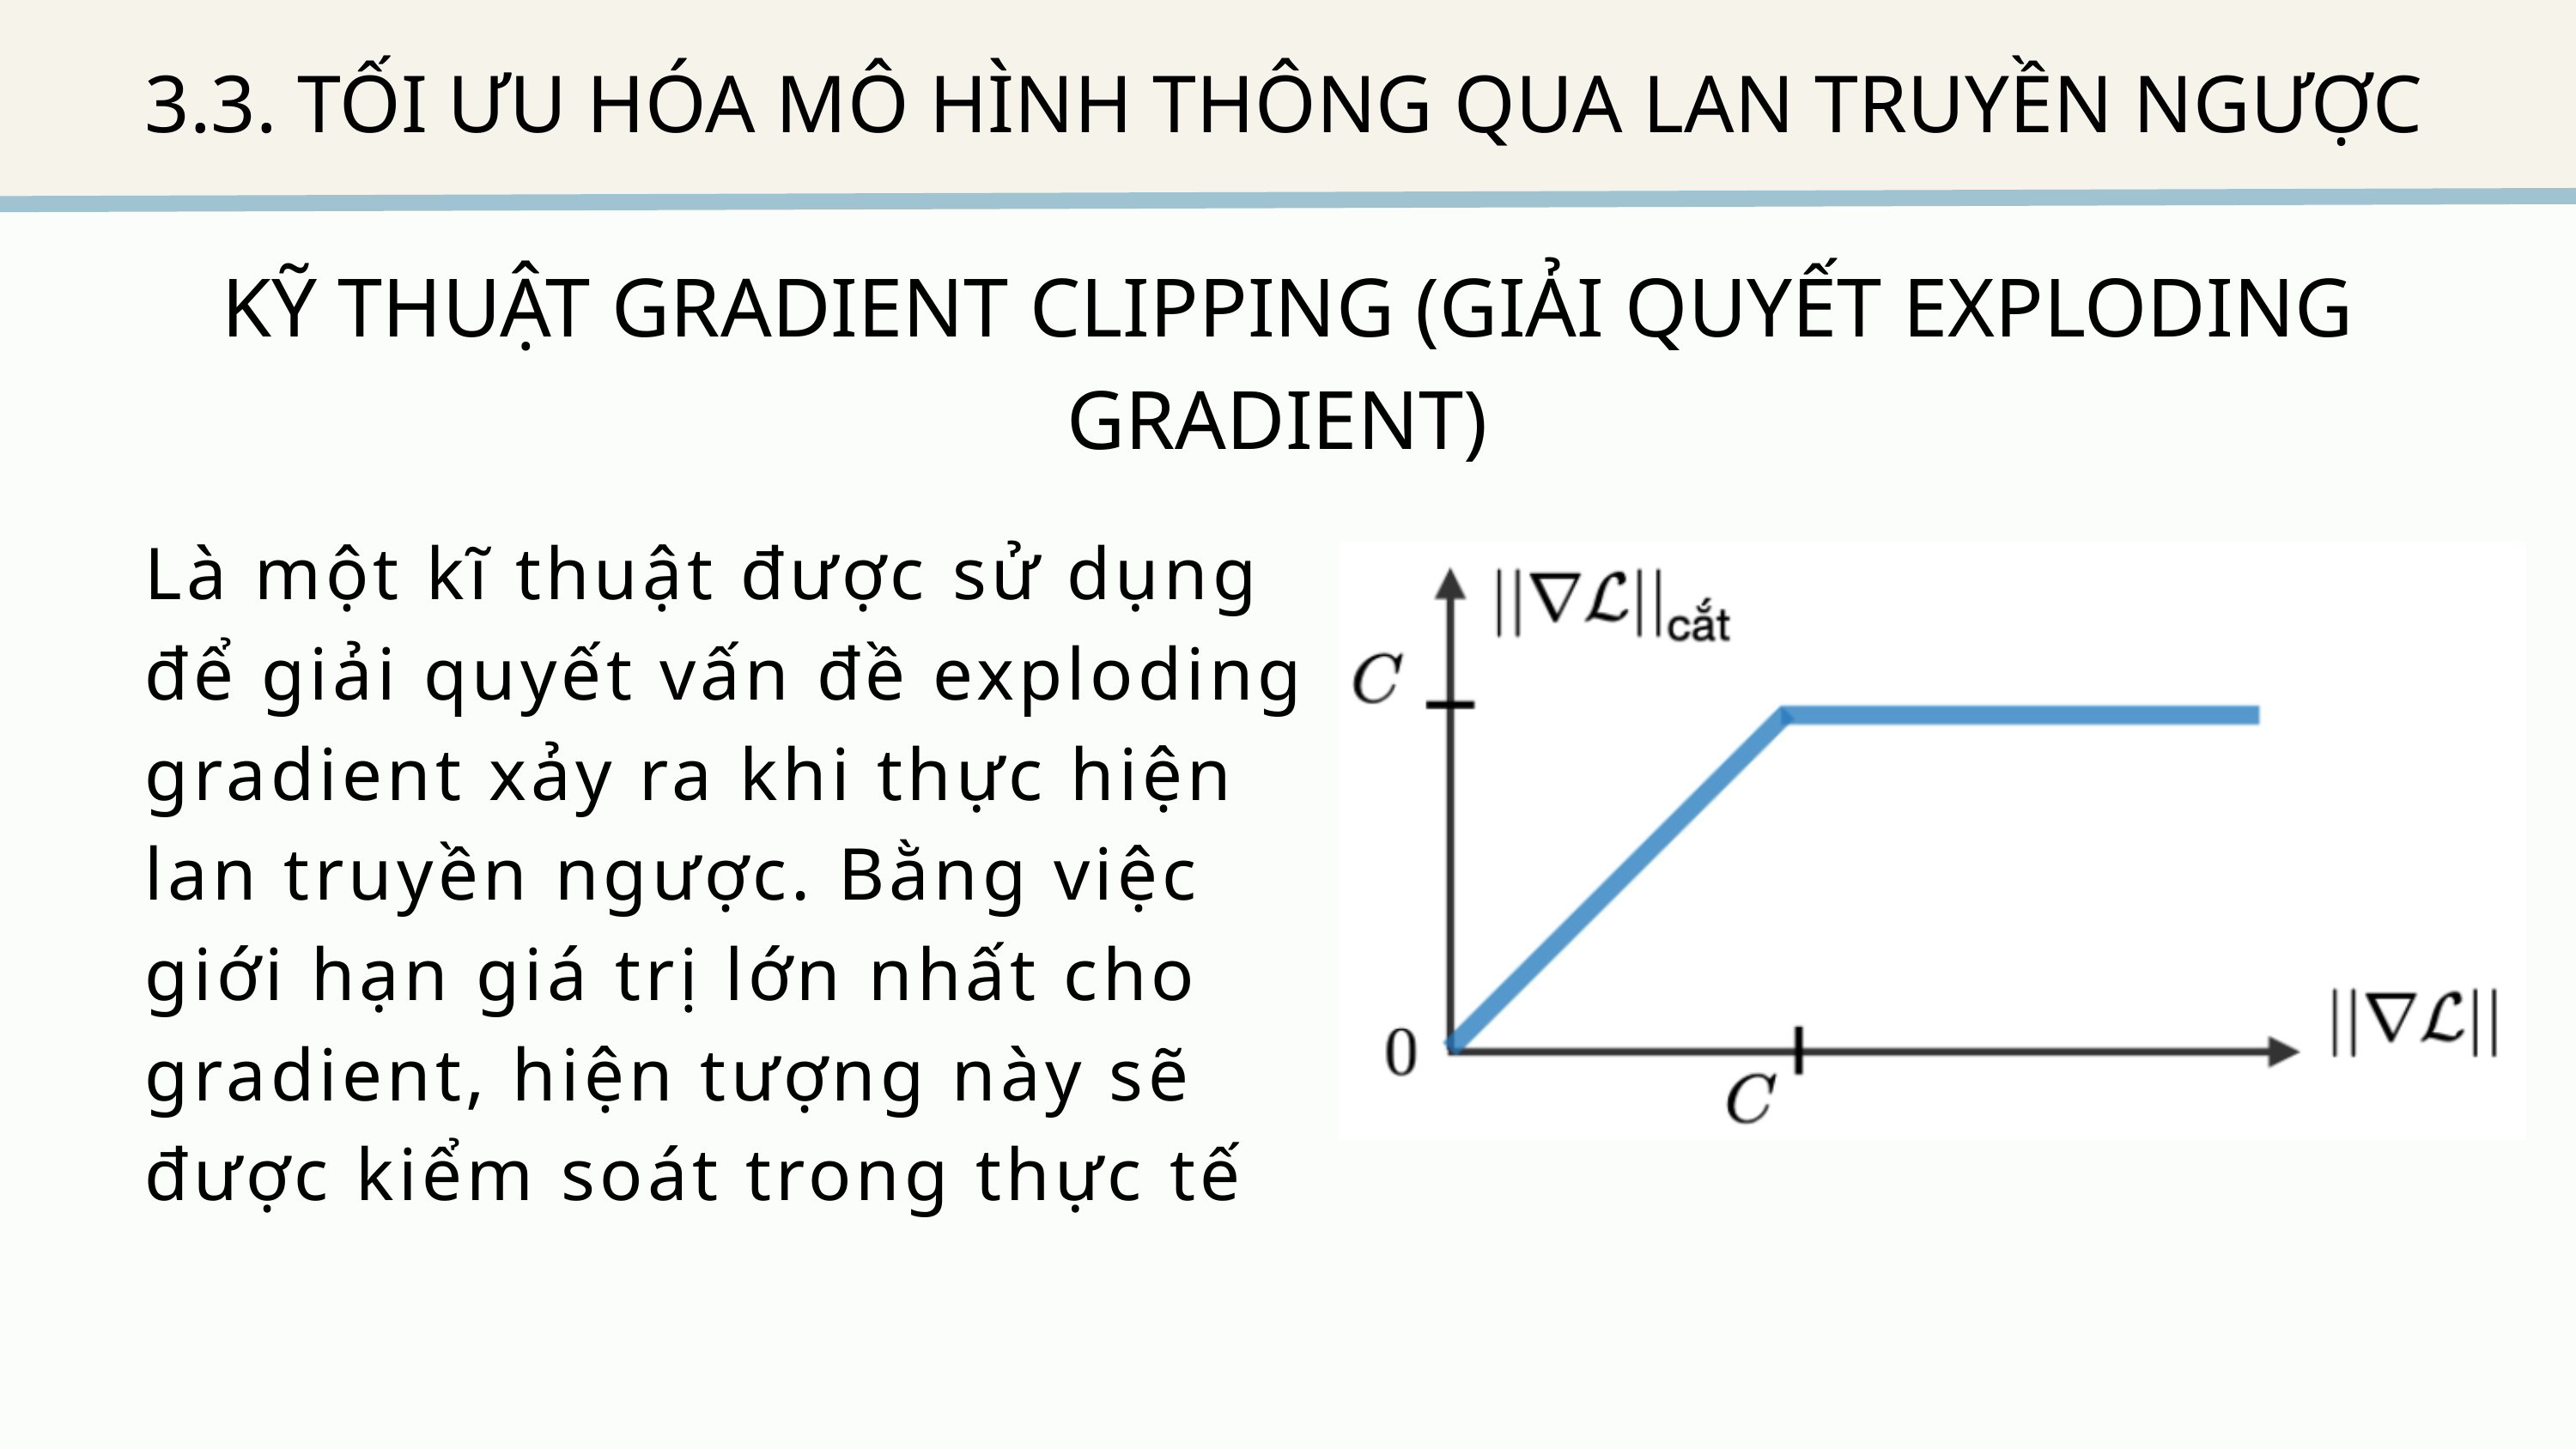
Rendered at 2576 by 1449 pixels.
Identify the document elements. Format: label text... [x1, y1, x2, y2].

text_box 3.3. TỐI ƯU HÓA MÔ HÌNH THÔNG QUA LAN TRUYỀN NGƯỢC [144, 13, 2576, 149]
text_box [0, 203, 2576, 1449]
